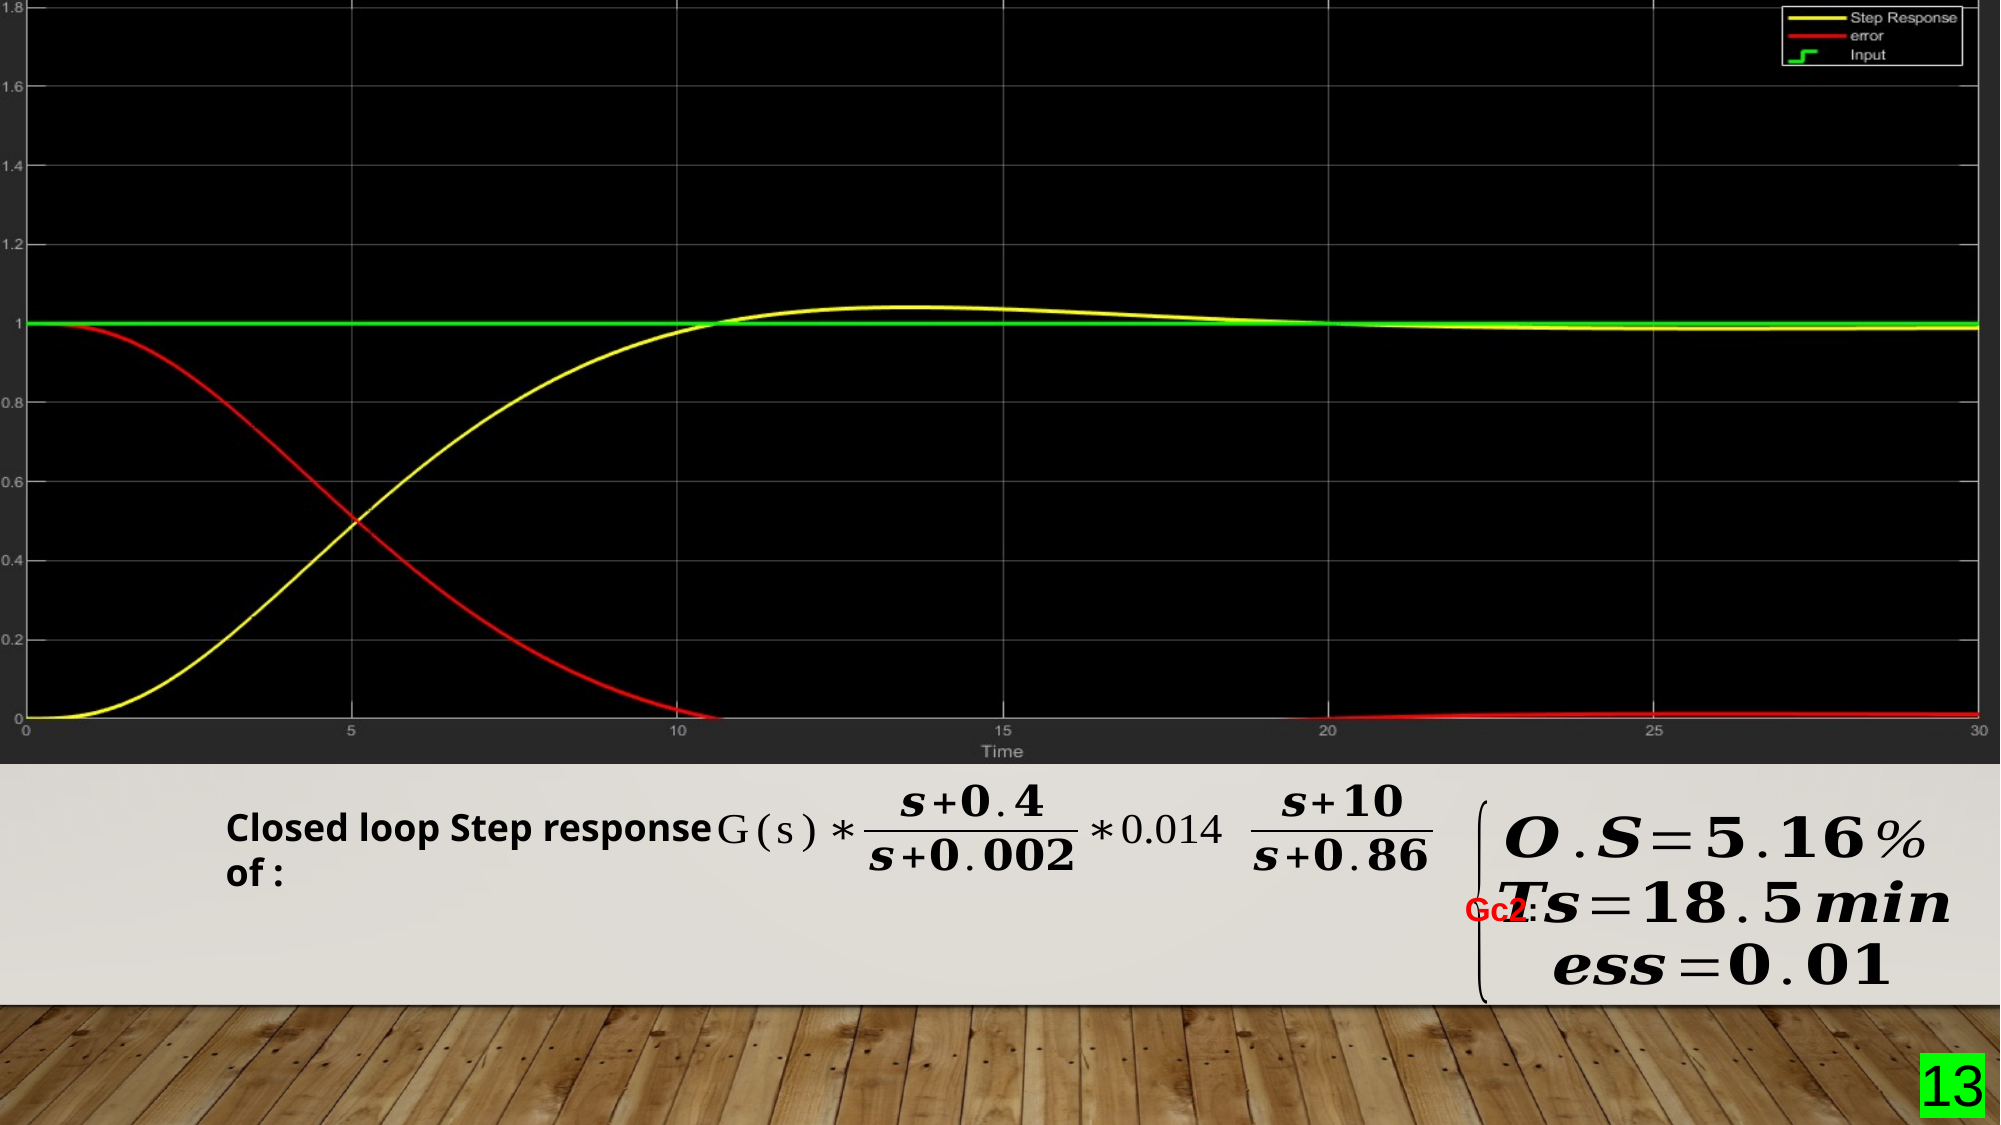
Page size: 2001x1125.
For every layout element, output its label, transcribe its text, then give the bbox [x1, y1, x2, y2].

text_box Closed loop Step response of : [210, 796, 792, 902]
picture [0, 0, 2000, 764]
picture [0, 1005, 2000, 1125]
text_box 13 [1895, 1040, 2000, 1125]
text_box Gc2: [1449, 880, 1559, 936]
